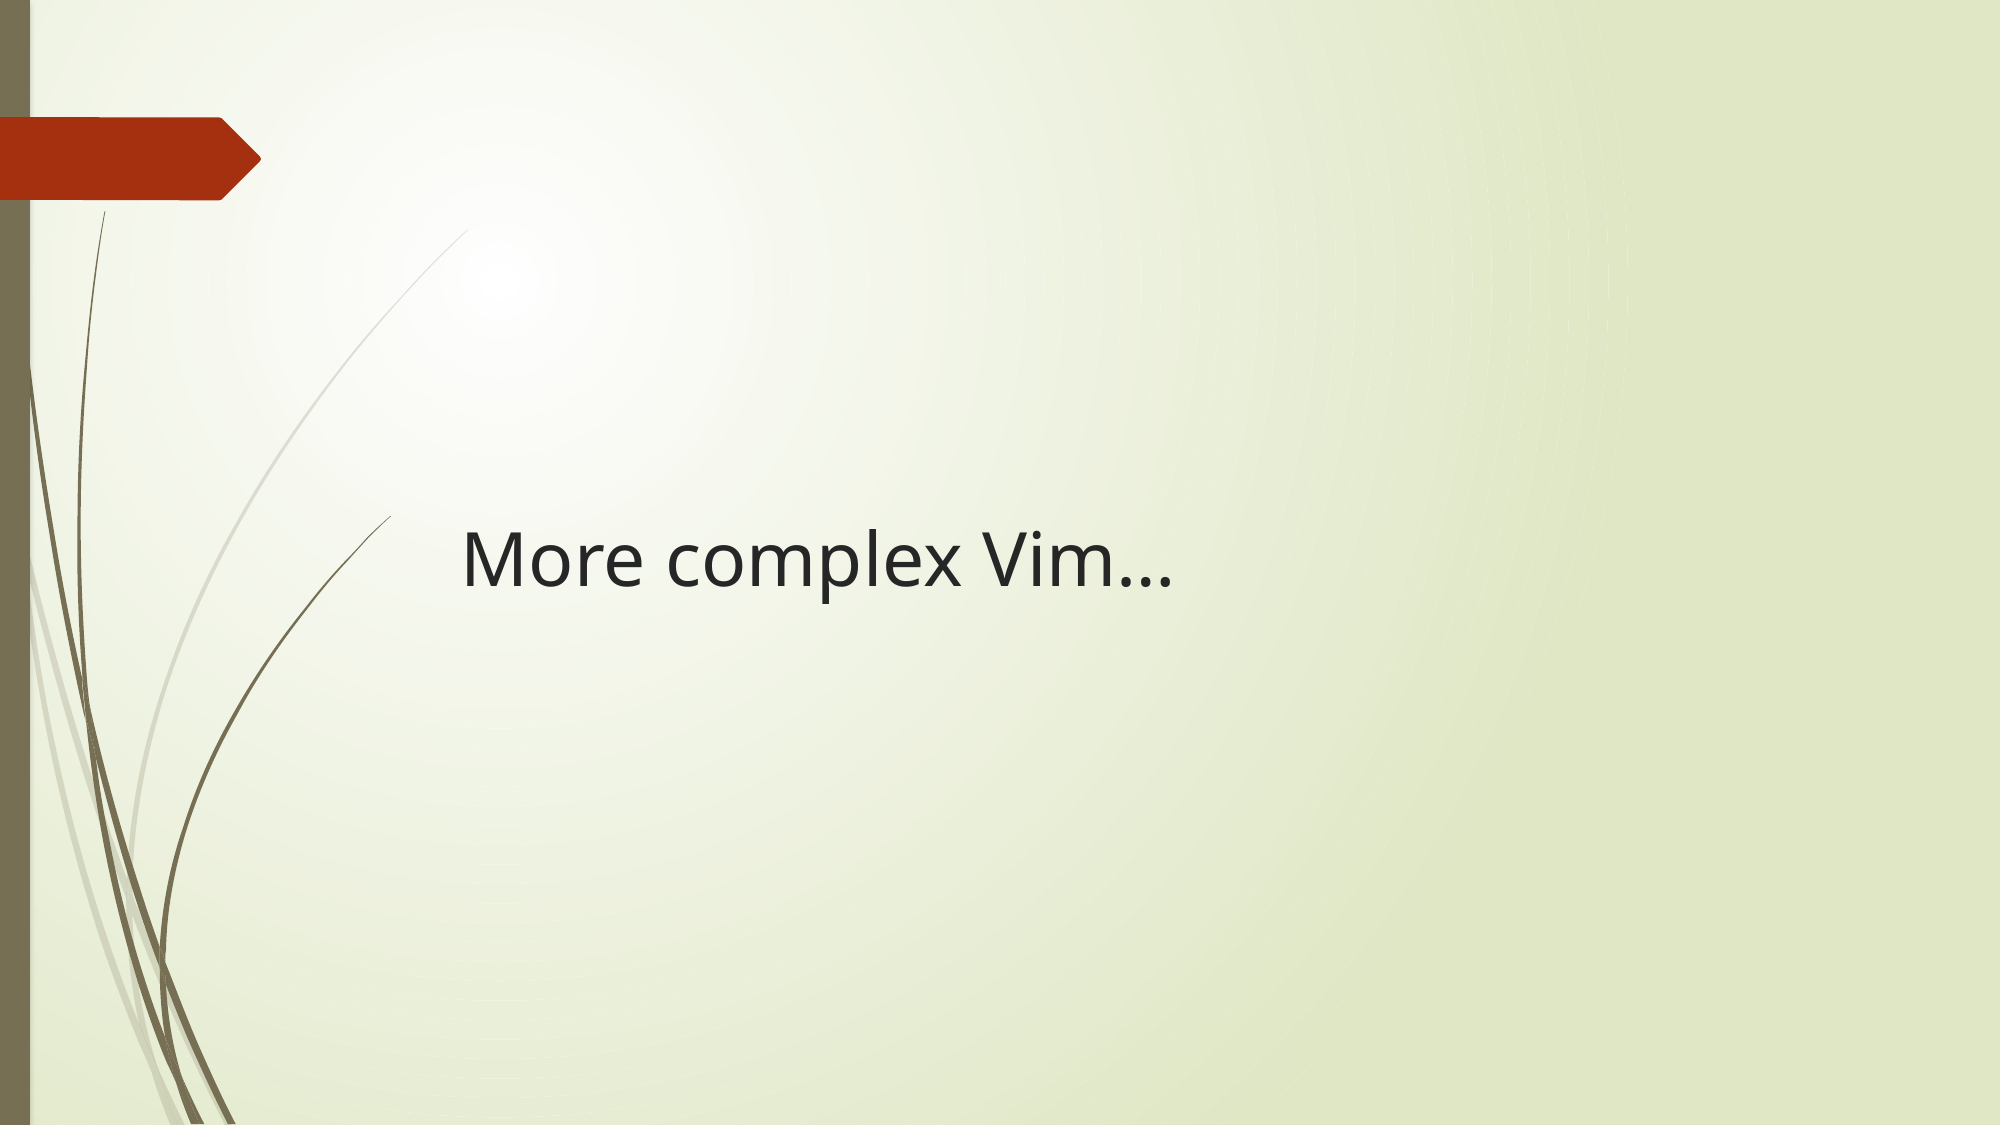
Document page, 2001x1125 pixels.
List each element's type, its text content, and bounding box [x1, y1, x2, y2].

title More complex Vim… [445, 504, 1908, 715]
